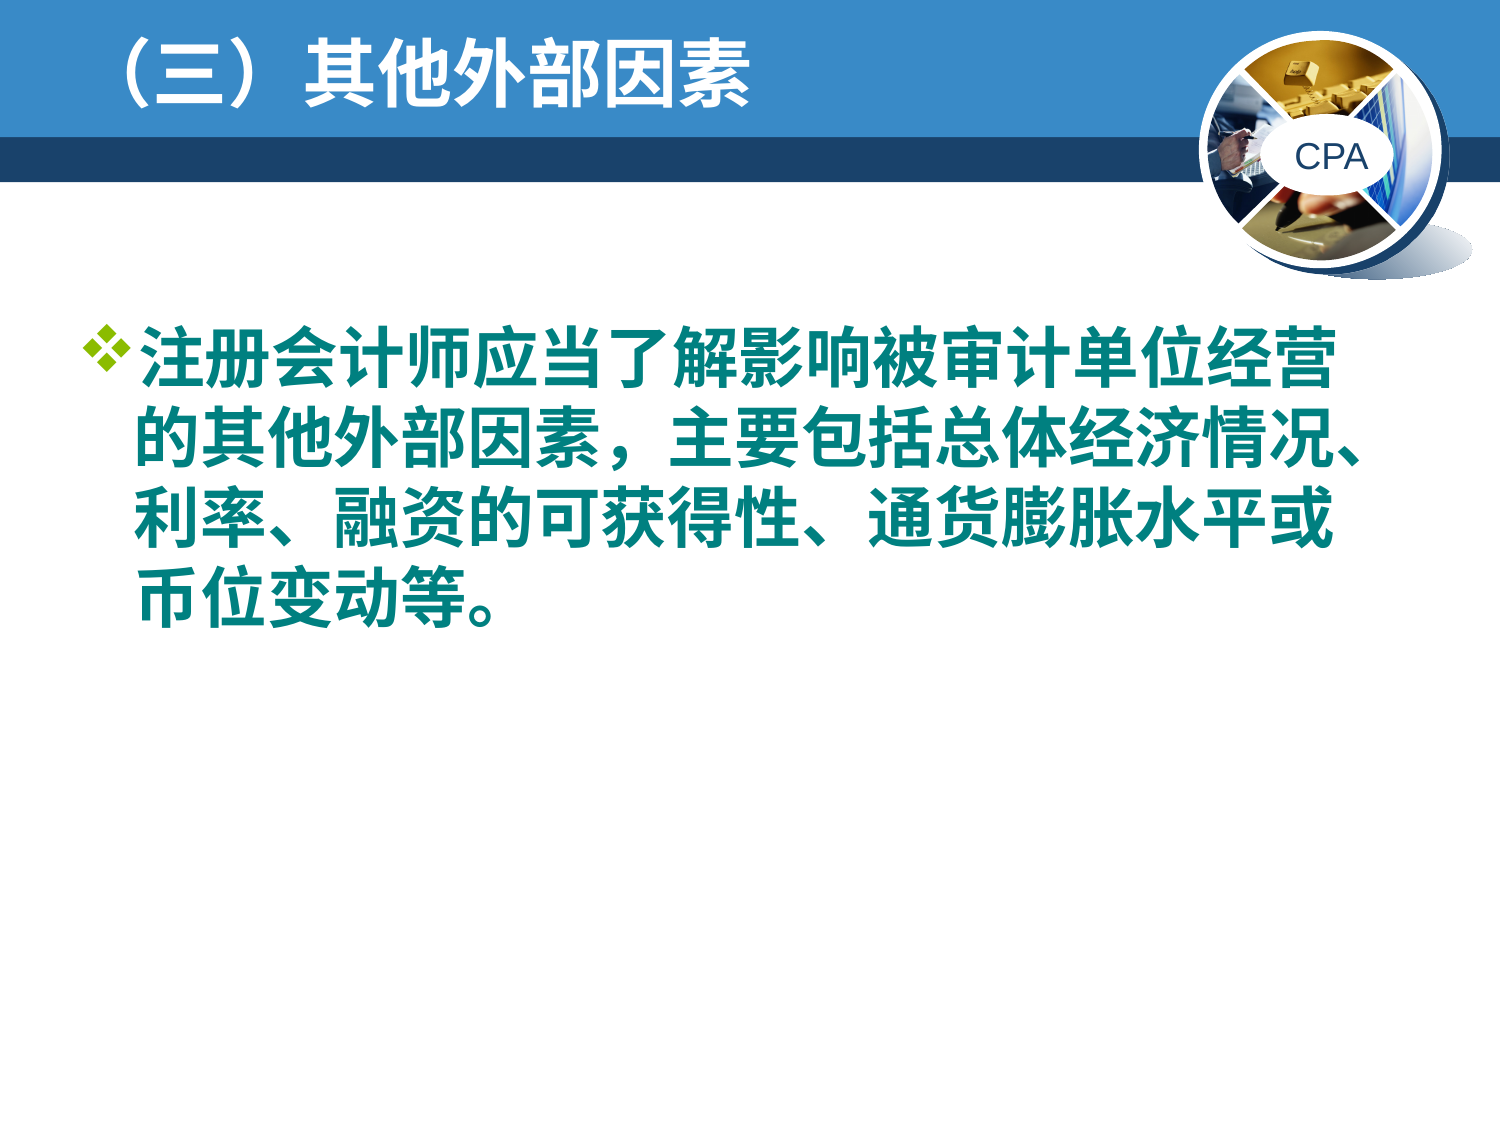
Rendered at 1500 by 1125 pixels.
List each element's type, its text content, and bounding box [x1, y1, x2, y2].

list 注册会计师应当了解影响被审计单位经营的其他外部因素，主要包括总体经济情况、利率、融资的可获得性、通货膨胀水平或币位变动等。 [62, 308, 1413, 1125]
title （三）其他外部因素 [62, 24, 1338, 118]
picture [1207, 118, 1287, 224]
picture [1242, 186, 1396, 261]
picture [1354, 73, 1433, 227]
picture [1338, 41, 1394, 116]
